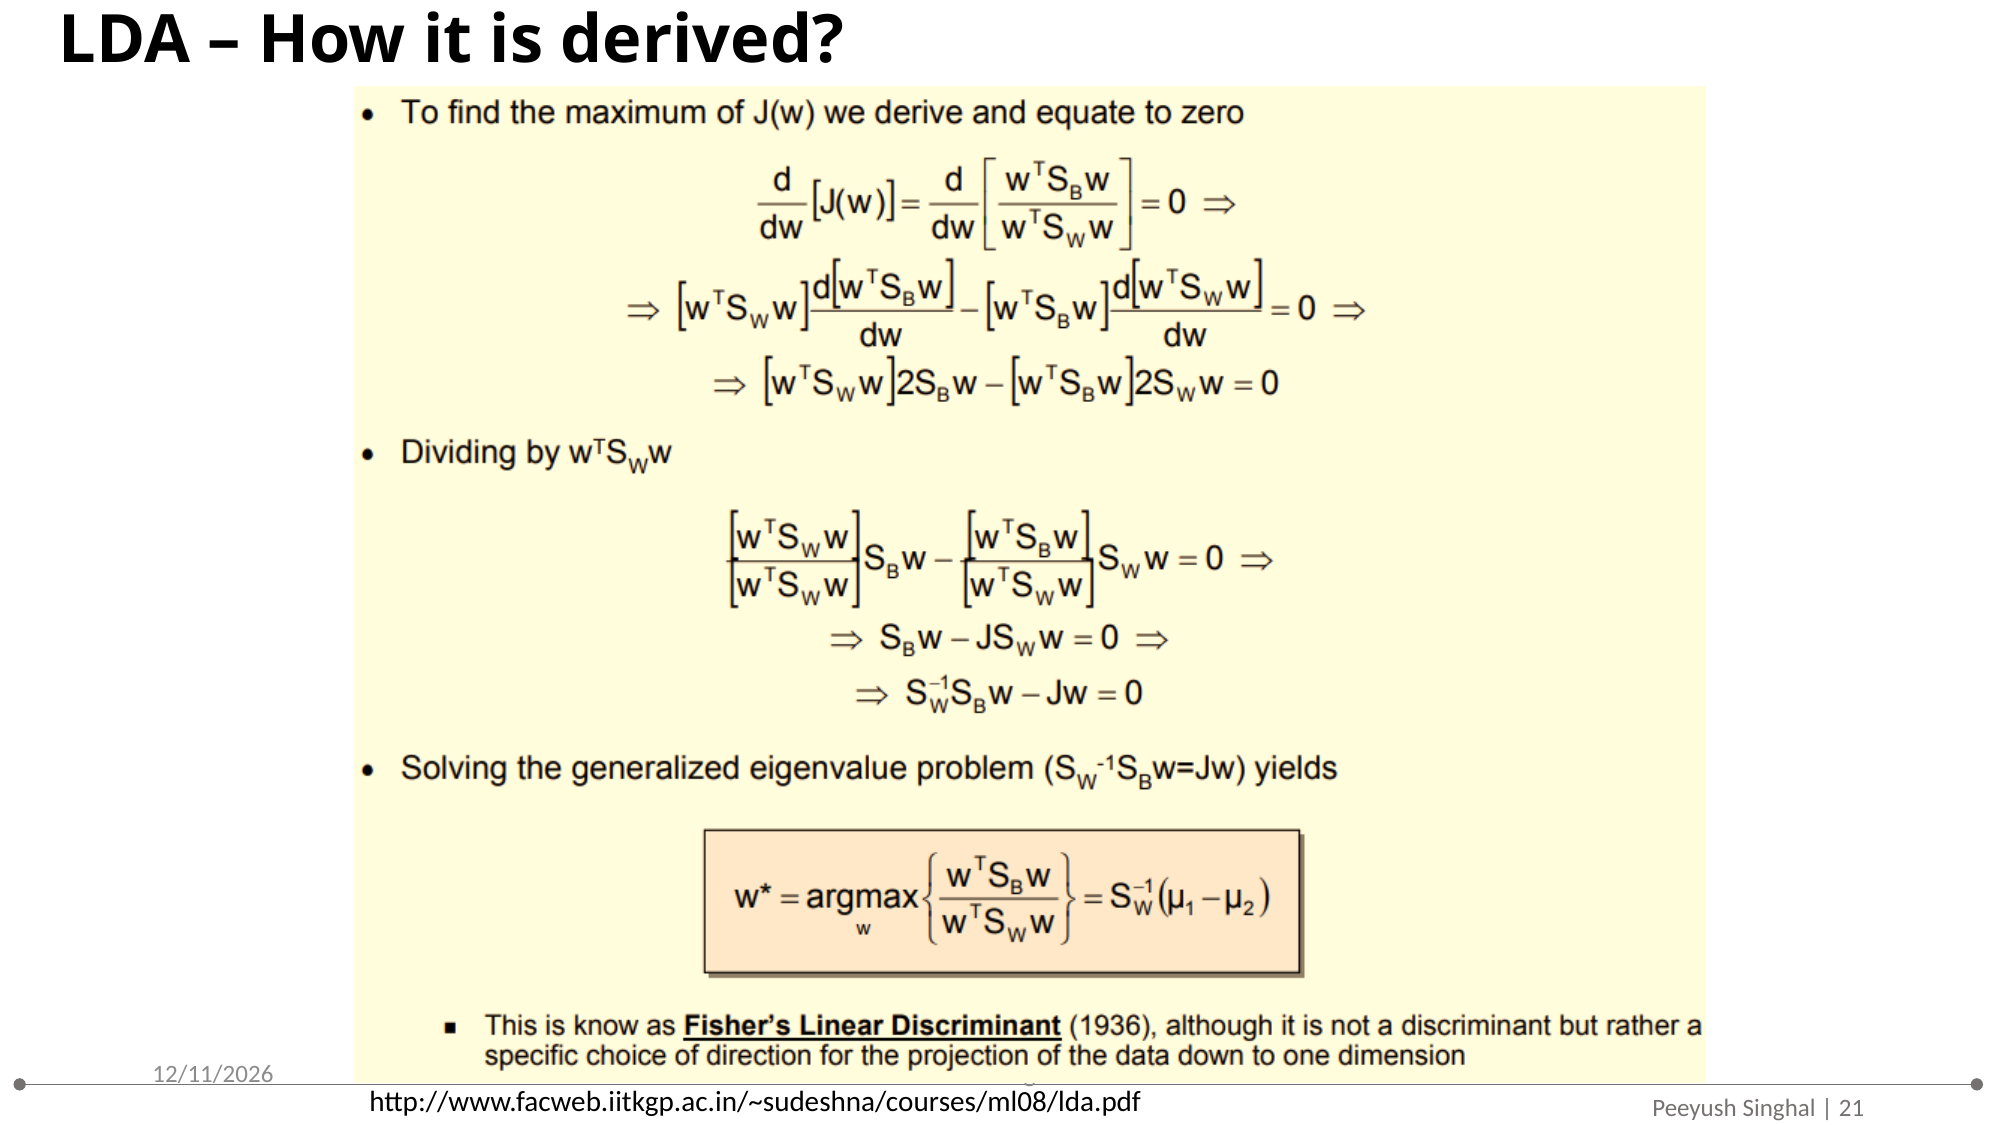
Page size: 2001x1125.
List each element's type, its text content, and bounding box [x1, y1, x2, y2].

picture [354, 86, 1706, 1083]
footer Dr Gargi [662, 1083, 1338, 1103]
text_box http://www.facweb.iitkgp.ac.in/~sudeshna/courses/ml08/lda.pdf [354, 1083, 1458, 1125]
title LDA – How it is derived? [43, 8, 1769, 73]
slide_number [137, 1042, 588, 1103]
